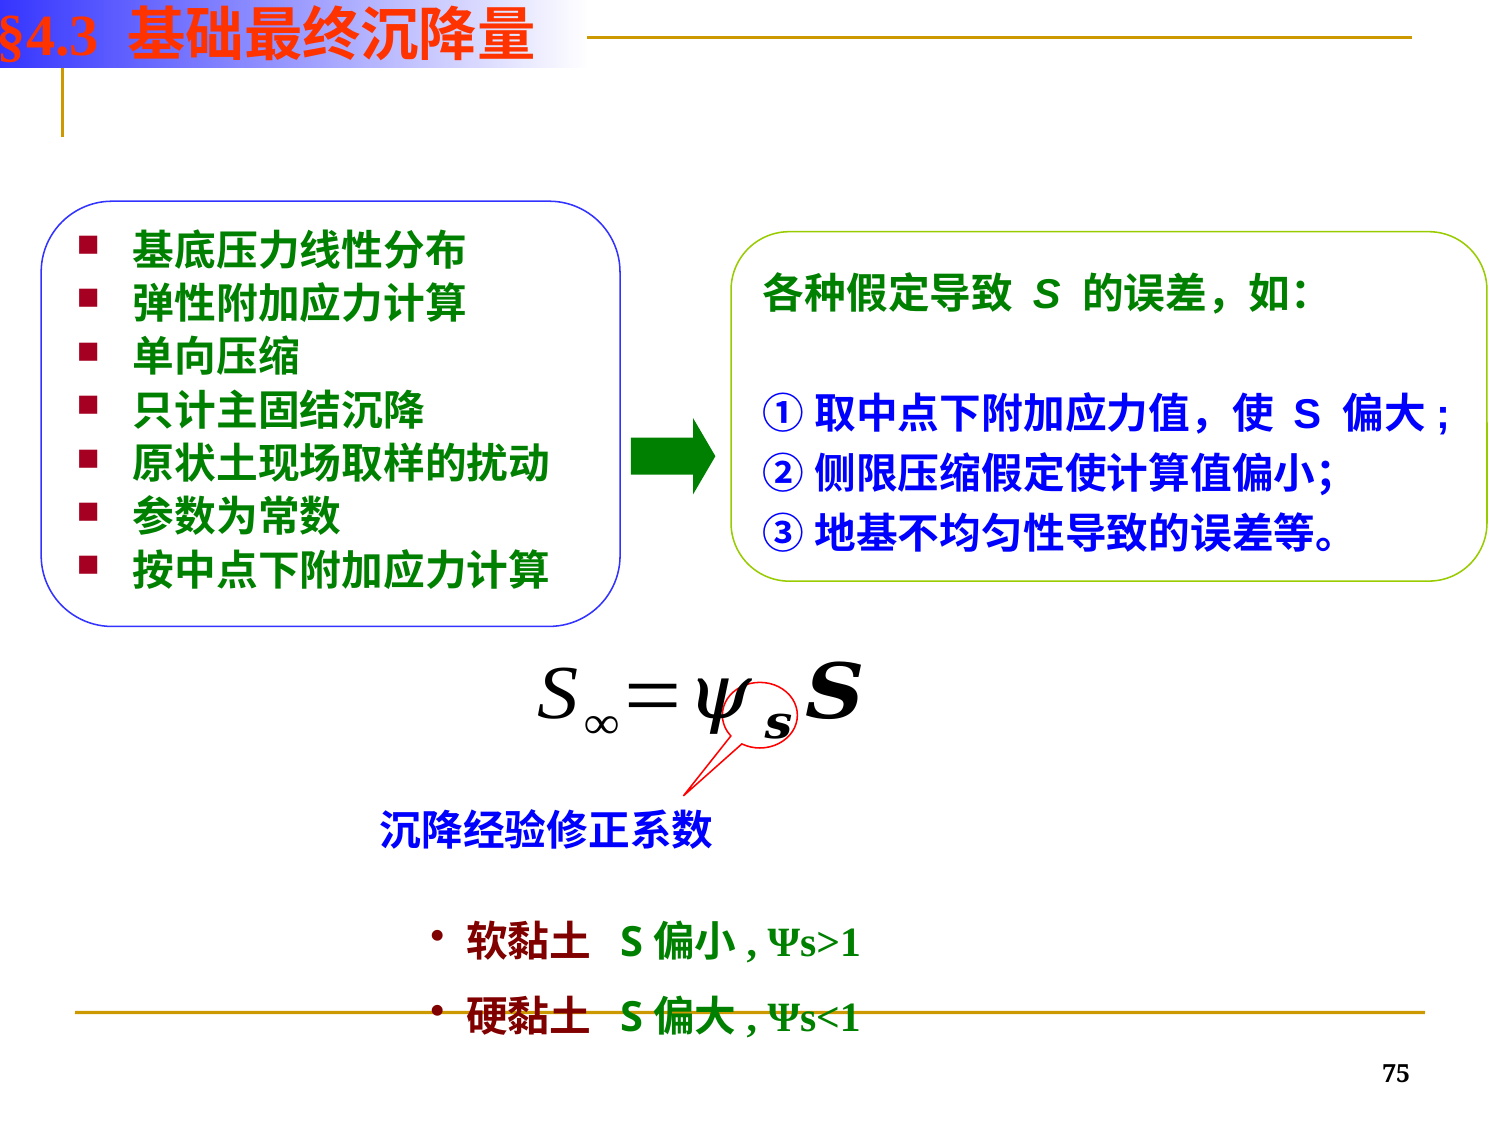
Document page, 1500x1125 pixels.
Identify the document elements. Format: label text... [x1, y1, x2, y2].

text_box 软黏土 S偏小, Ψs>1 硬黏土 S偏大, Ψs<1 [415, 882, 887, 1048]
text_box 各种假定导致 S 的误差，如： ①取中点下附加应力值，使 S 偏大; ②侧限压缩假定使计算值偏小； ③地基不均匀性导致的误差等。 [731, 231, 1488, 582]
text_box 沉降经验修正系数 [364, 796, 731, 862]
text_box [683, 682, 798, 796]
text_box §4.3 基础最终沉降量 [0, 0, 587, 68]
text_box [631, 420, 715, 492]
text_box 基底压力线性分布 弹性附加应力计算 单向压缩 只计主固结沉降 原状土现场取样的扰动 参数为常数 按中点下附加应力计算 [41, 201, 621, 627]
text_box [1074, 1024, 1425, 1100]
